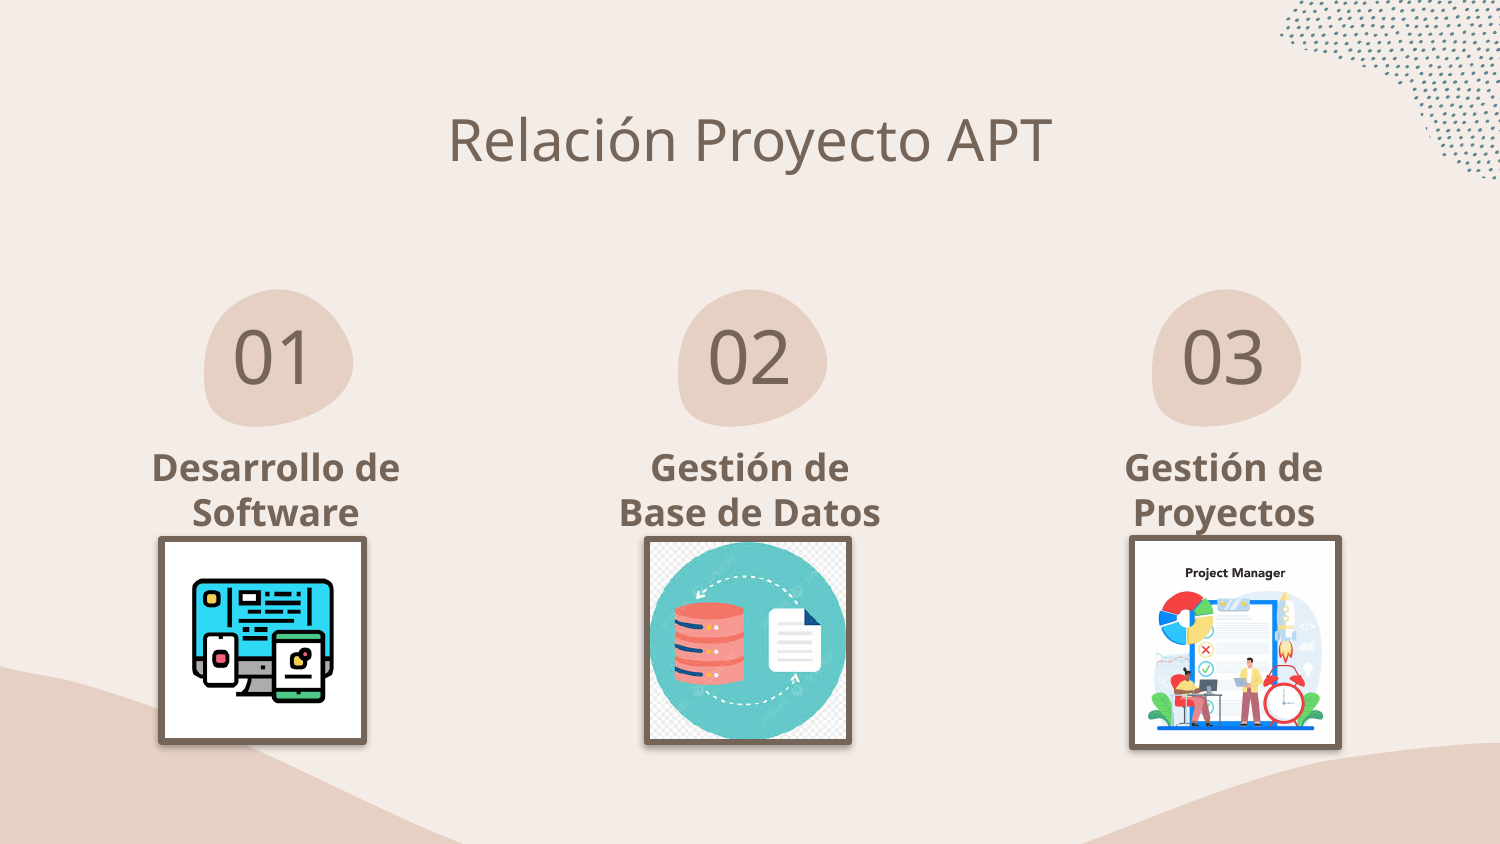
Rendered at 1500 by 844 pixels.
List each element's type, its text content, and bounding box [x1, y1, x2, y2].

subtitle Gestión de Proyectos [1066, 428, 1382, 477]
picture [164, 541, 361, 739]
text_box [691, 415, 785, 427]
subtitle Desarrollo de Software [118, 428, 434, 477]
text_box [682, 289, 823, 342]
text_box [217, 415, 311, 427]
text_box [1165, 415, 1259, 427]
text_box [208, 289, 349, 342]
subtitle Gestión de Base de Datos [592, 428, 908, 477]
title 01 [117, 342, 434, 415]
text_box [1156, 289, 1297, 342]
title 03 [1065, 342, 1383, 415]
picture [649, 541, 847, 740]
title 02 [591, 342, 909, 415]
title Relación Proyecto APT [118, 88, 1382, 203]
picture [1134, 540, 1336, 745]
